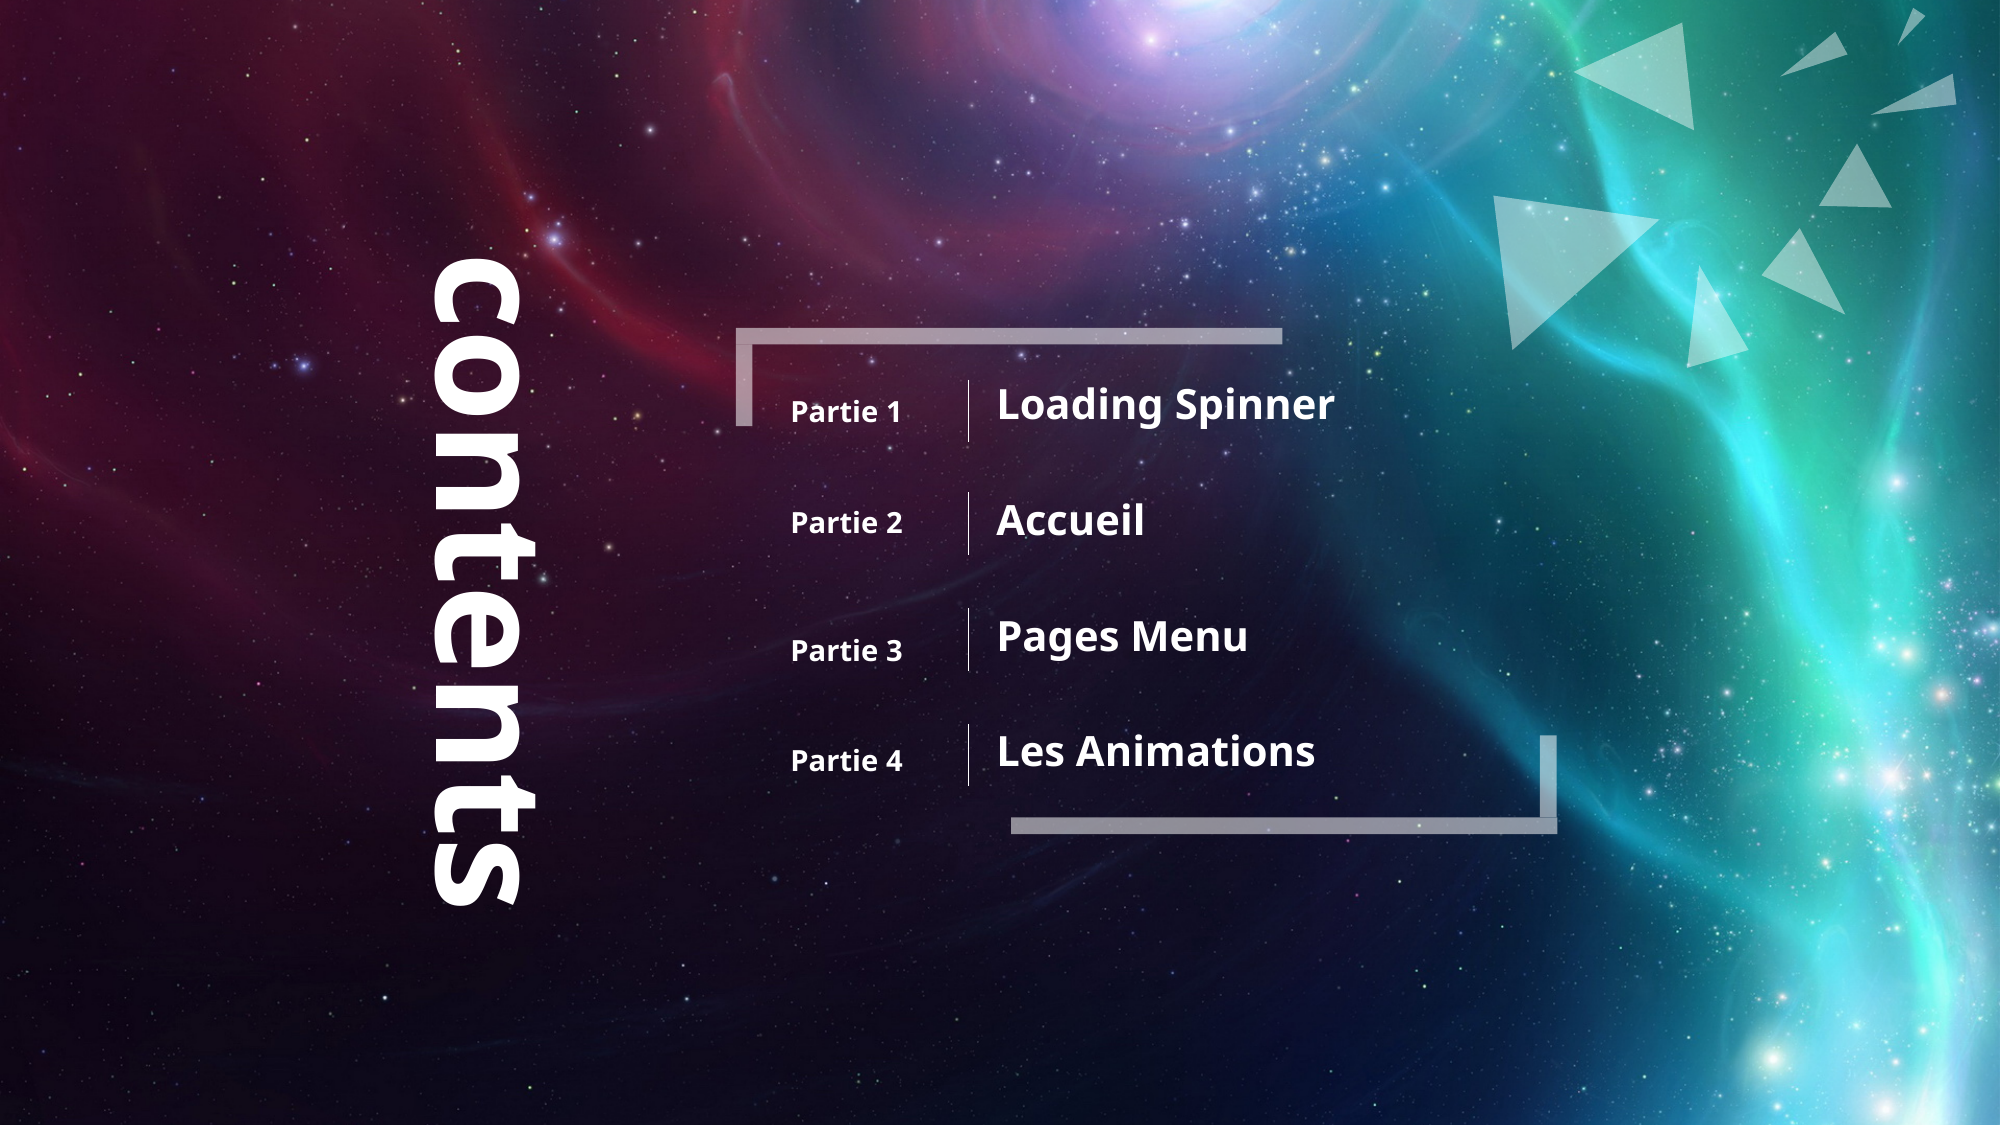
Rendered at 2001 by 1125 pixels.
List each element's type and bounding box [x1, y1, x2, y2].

picture [0, 0, 2000, 1125]
text_box [1011, 735, 1558, 826]
text_box [735, 336, 1283, 426]
text_box [1490, 26, 1973, 362]
